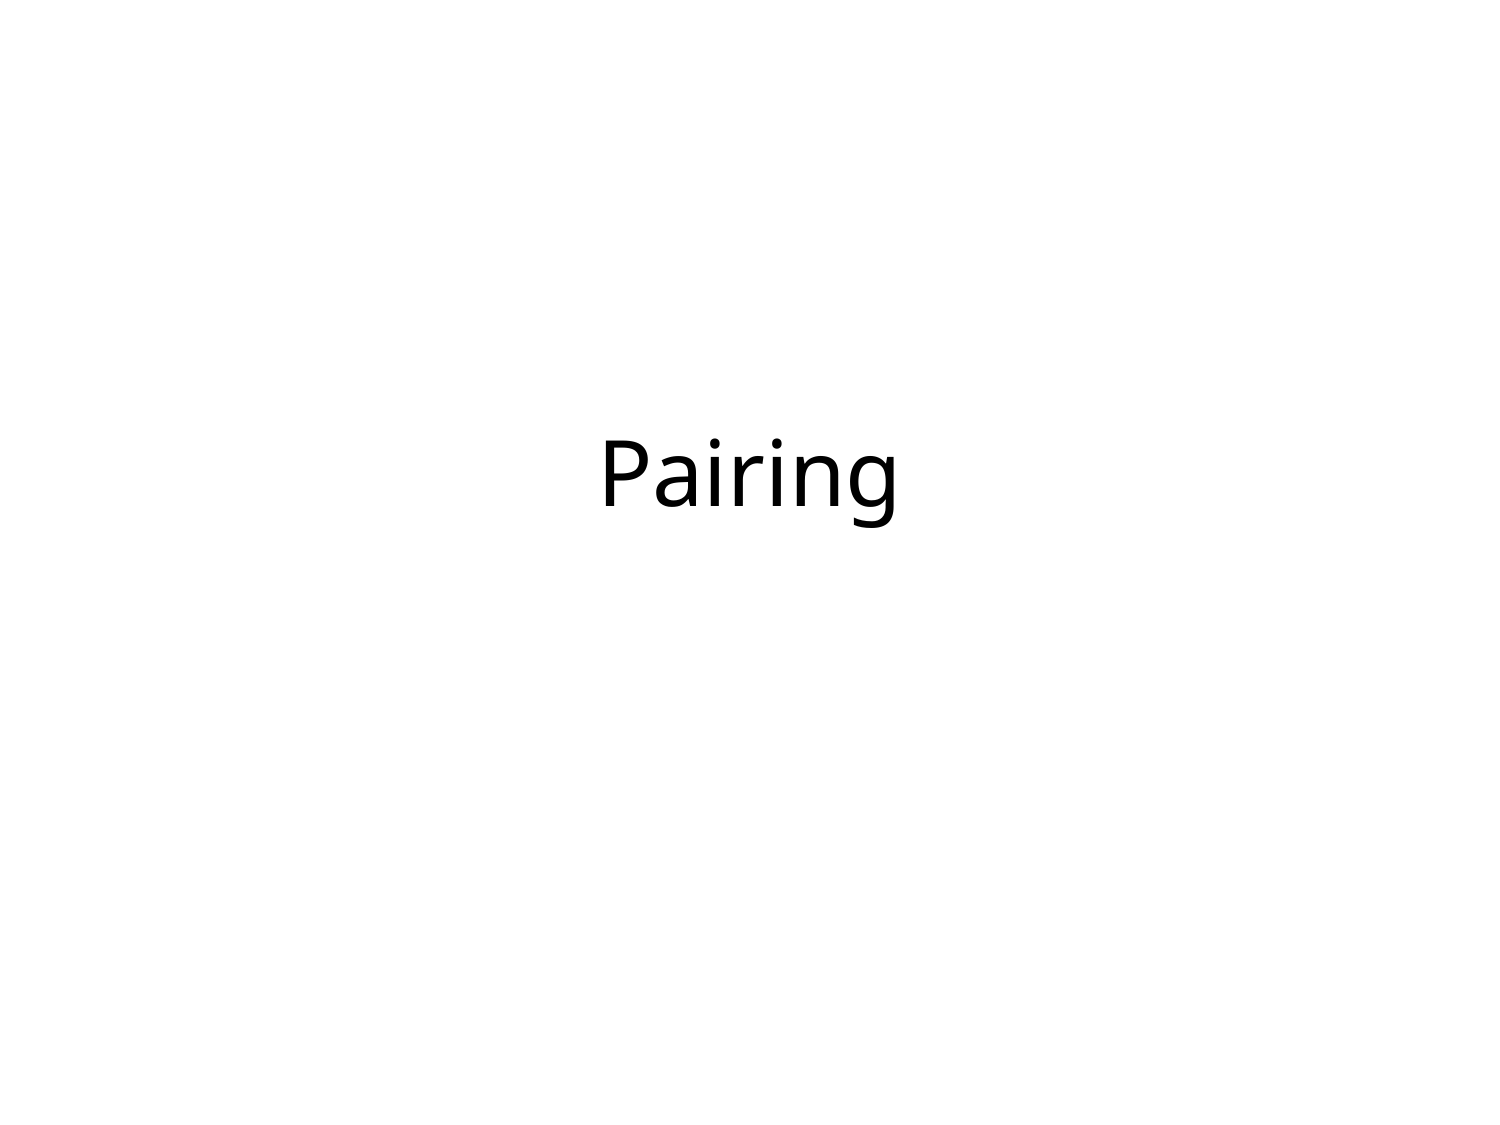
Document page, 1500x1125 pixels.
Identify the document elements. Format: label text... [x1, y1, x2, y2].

title Pairing [112, 349, 1388, 591]
